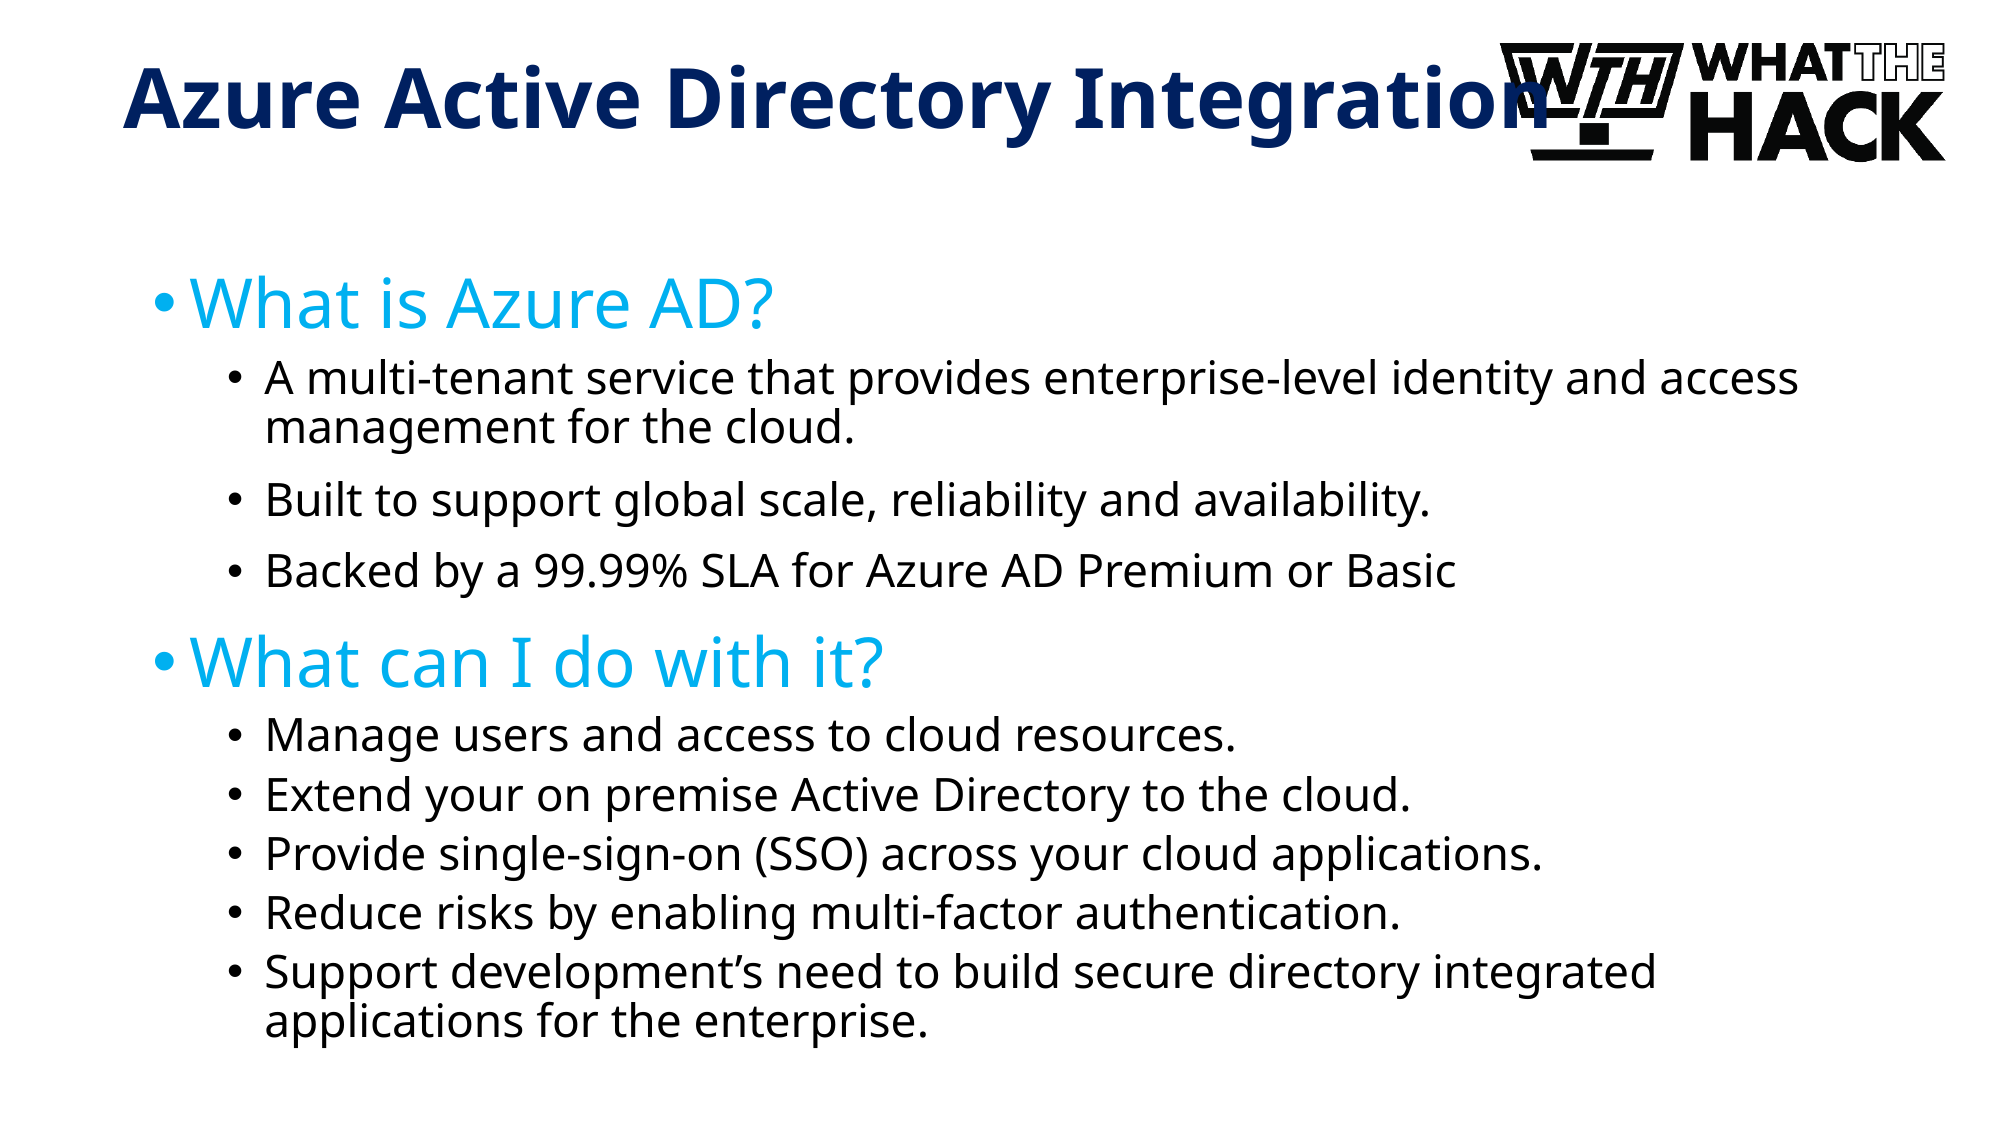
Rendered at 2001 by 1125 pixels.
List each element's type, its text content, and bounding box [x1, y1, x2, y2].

title Azure Active Directory Integration [108, 24, 1834, 243]
picture [1426, 0, 2000, 242]
list What is Azure AD? A multi-tenant service that provides enterprise-level identity and access management for the cloud. Built to support global scale, reliability and availability. Backed by a 99.99% SLA for Azure AD Premium or Basic What can I do with it? Manage users and access to cloud resources. Extend your on premise Active Directory to the cloud. Provide single-sign-on (SSO) across your cloud applications. Reduce risks by enabling multi-factor authentication. Support development’s need to build secure directory integrated applications for the enterprise. [137, 261, 1863, 1056]
